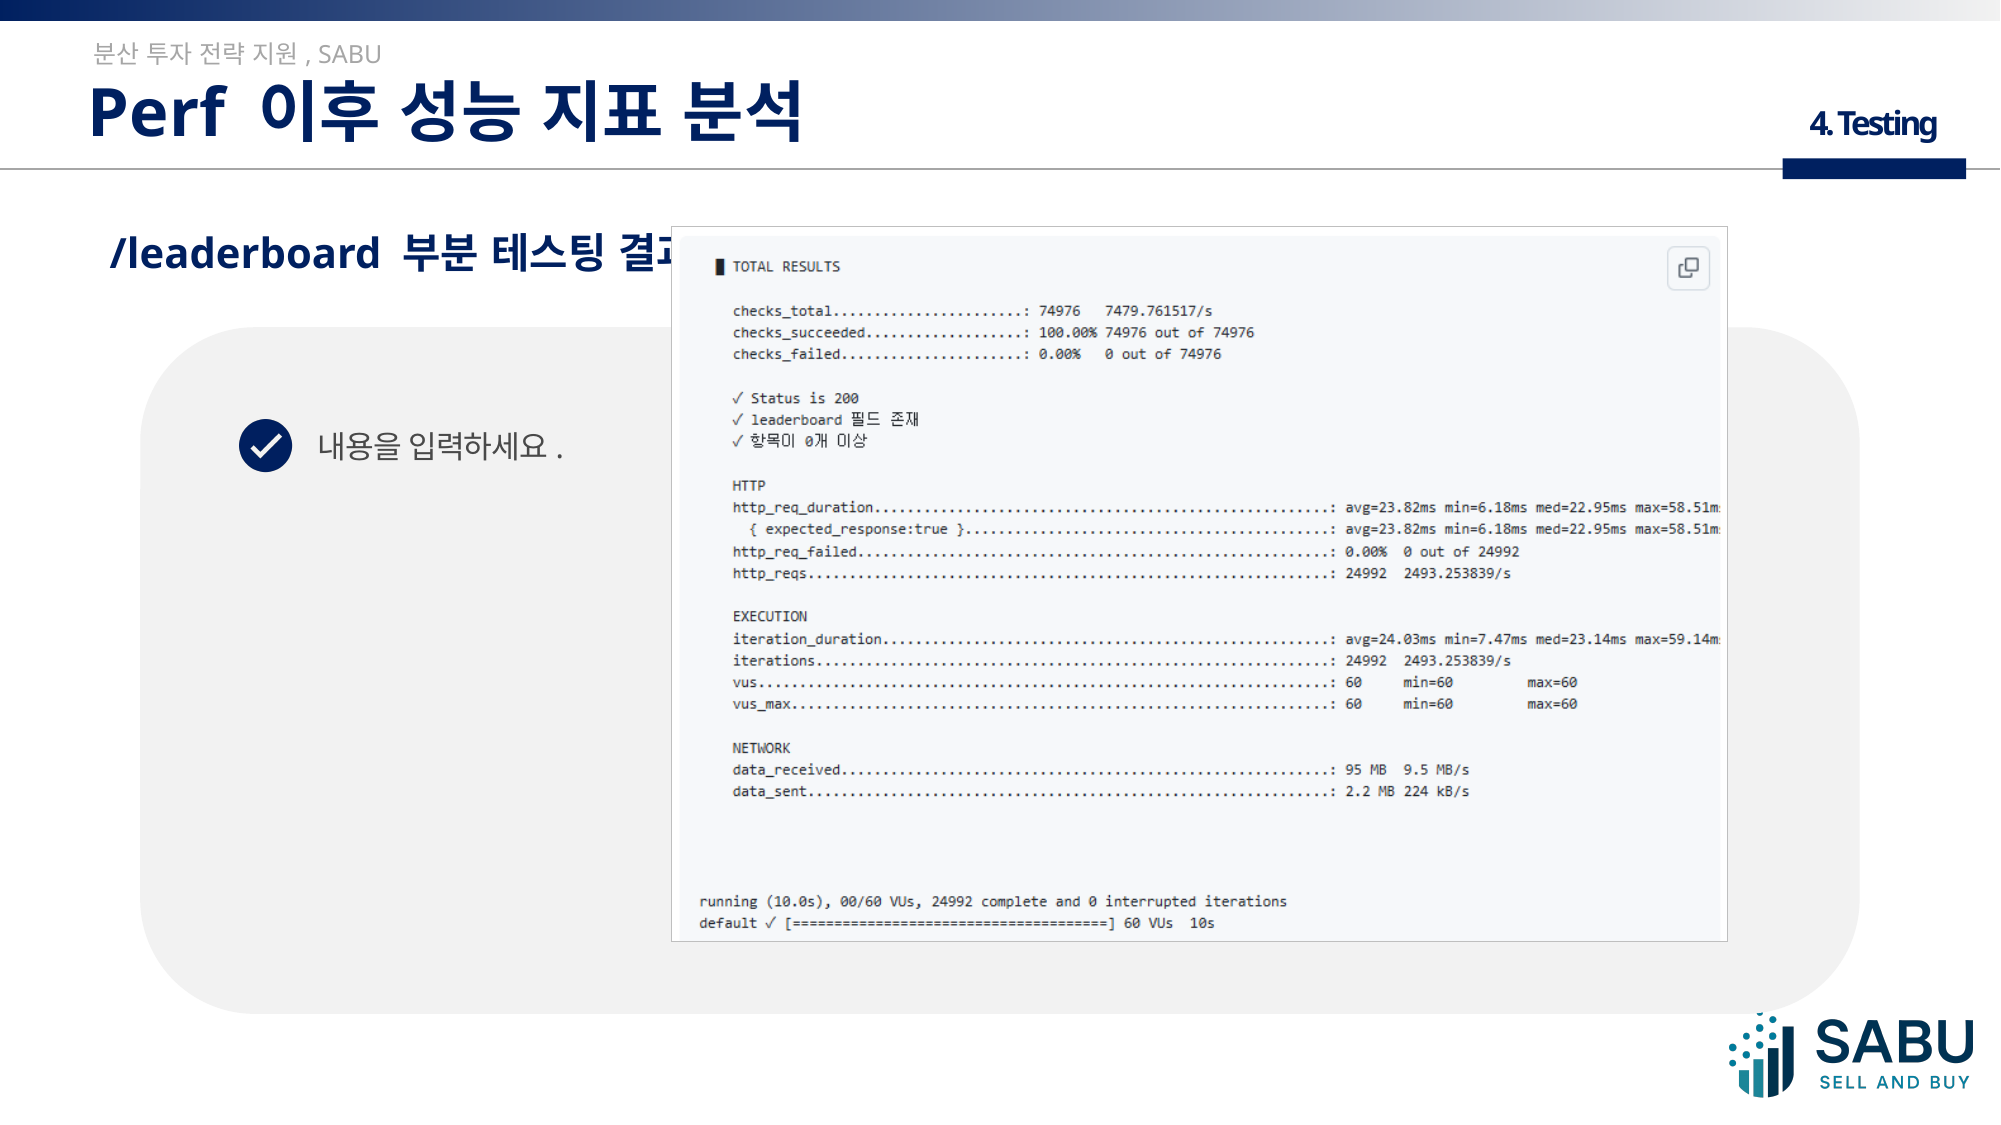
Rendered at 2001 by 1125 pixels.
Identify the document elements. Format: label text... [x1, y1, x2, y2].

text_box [232, 412, 670, 480]
picture [1729, 1009, 1973, 1098]
text_box Perf 이후 성능 지표 분석 [87, 70, 809, 151]
text_box 분산 투자 전략 지원, SABU [94, 38, 407, 69]
picture [670, 226, 1728, 942]
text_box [1769, 101, 1979, 180]
text_box [0, 0, 2000, 22]
text_box [138, 325, 1862, 1016]
text_box /leaderboard 부분 테스팅 결과 [109, 226, 670, 277]
